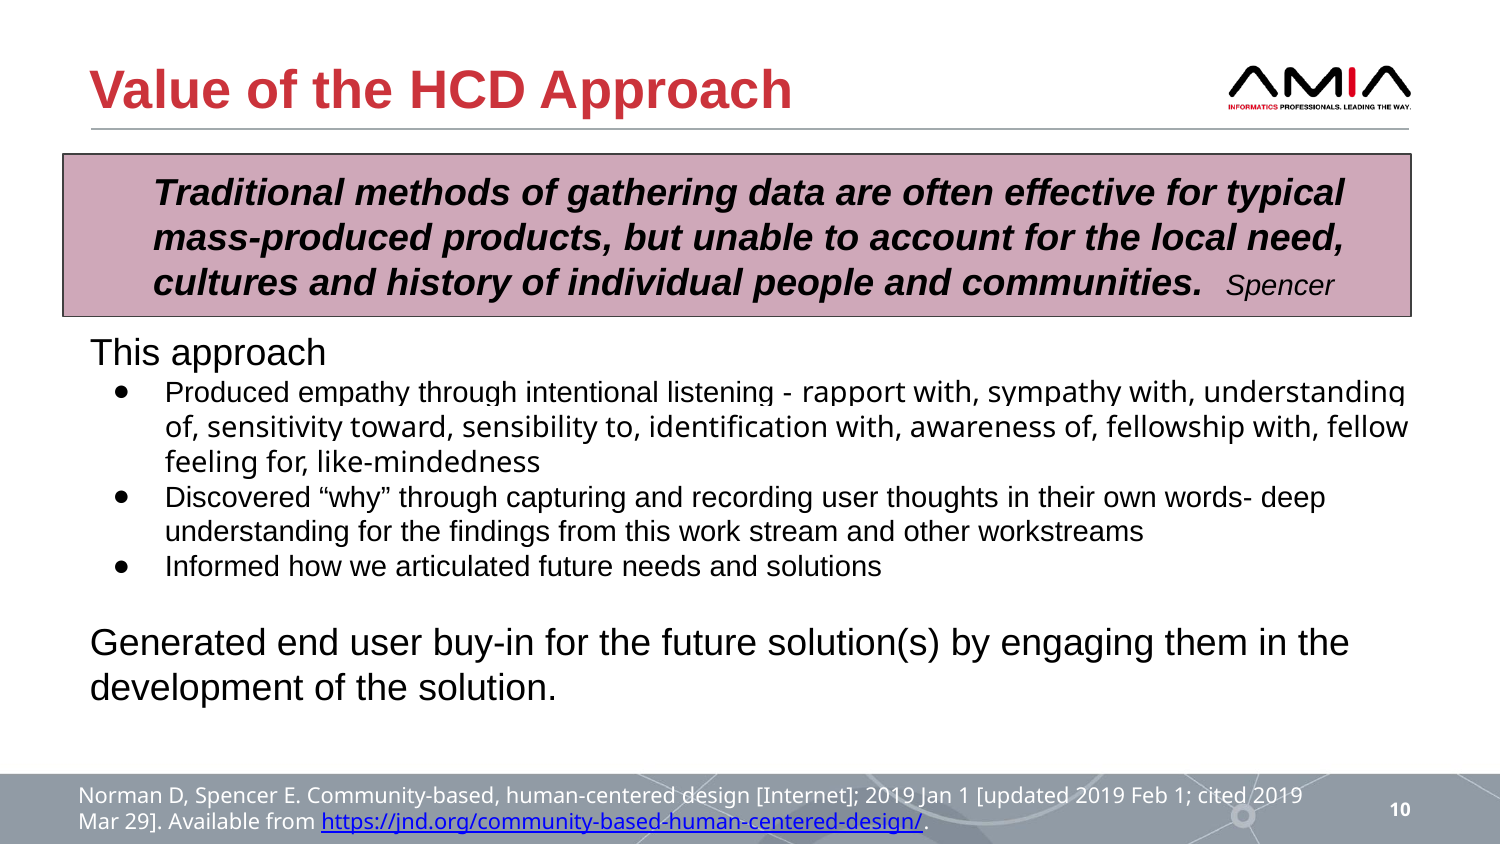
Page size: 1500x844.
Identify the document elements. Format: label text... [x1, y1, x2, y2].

list This approach Produced empathy through intentional listening - rapport with, sympathy with, understanding of, sensitivity toward, sensibility to, identification with, awareness of, fellowship with, fellow feeling for, like-mindedness Discovered “why” through capturing and recording user thoughts in their own words- deep understanding for the findings from this work stream and other workstreams Informed how we articulated future needs and solutions Generated end user buy-in for the future solution(s) by engaging them in the development of the solution. [89, 327, 1412, 740]
text_box Norman D, Spencer E. Community-based, human-centered design [Internet]; 2019 Jan 1 [updated 2019 Feb 1; cited 2019 Mar 29]. Available from https://jnd.org/community-based-human-centered-design/. [63, 766, 1333, 822]
picture [0, 0, 1500, 844]
title Value of the HCD Approach [89, 0, 1203, 119]
slide_number 10 [1098, 565, 1411, 844]
text_box Traditional methods of gathering data are often effective for typical mass-produced products, but unable to account for the local need, cultures and history of individual people and communities. Spencer [63, 154, 1411, 317]
